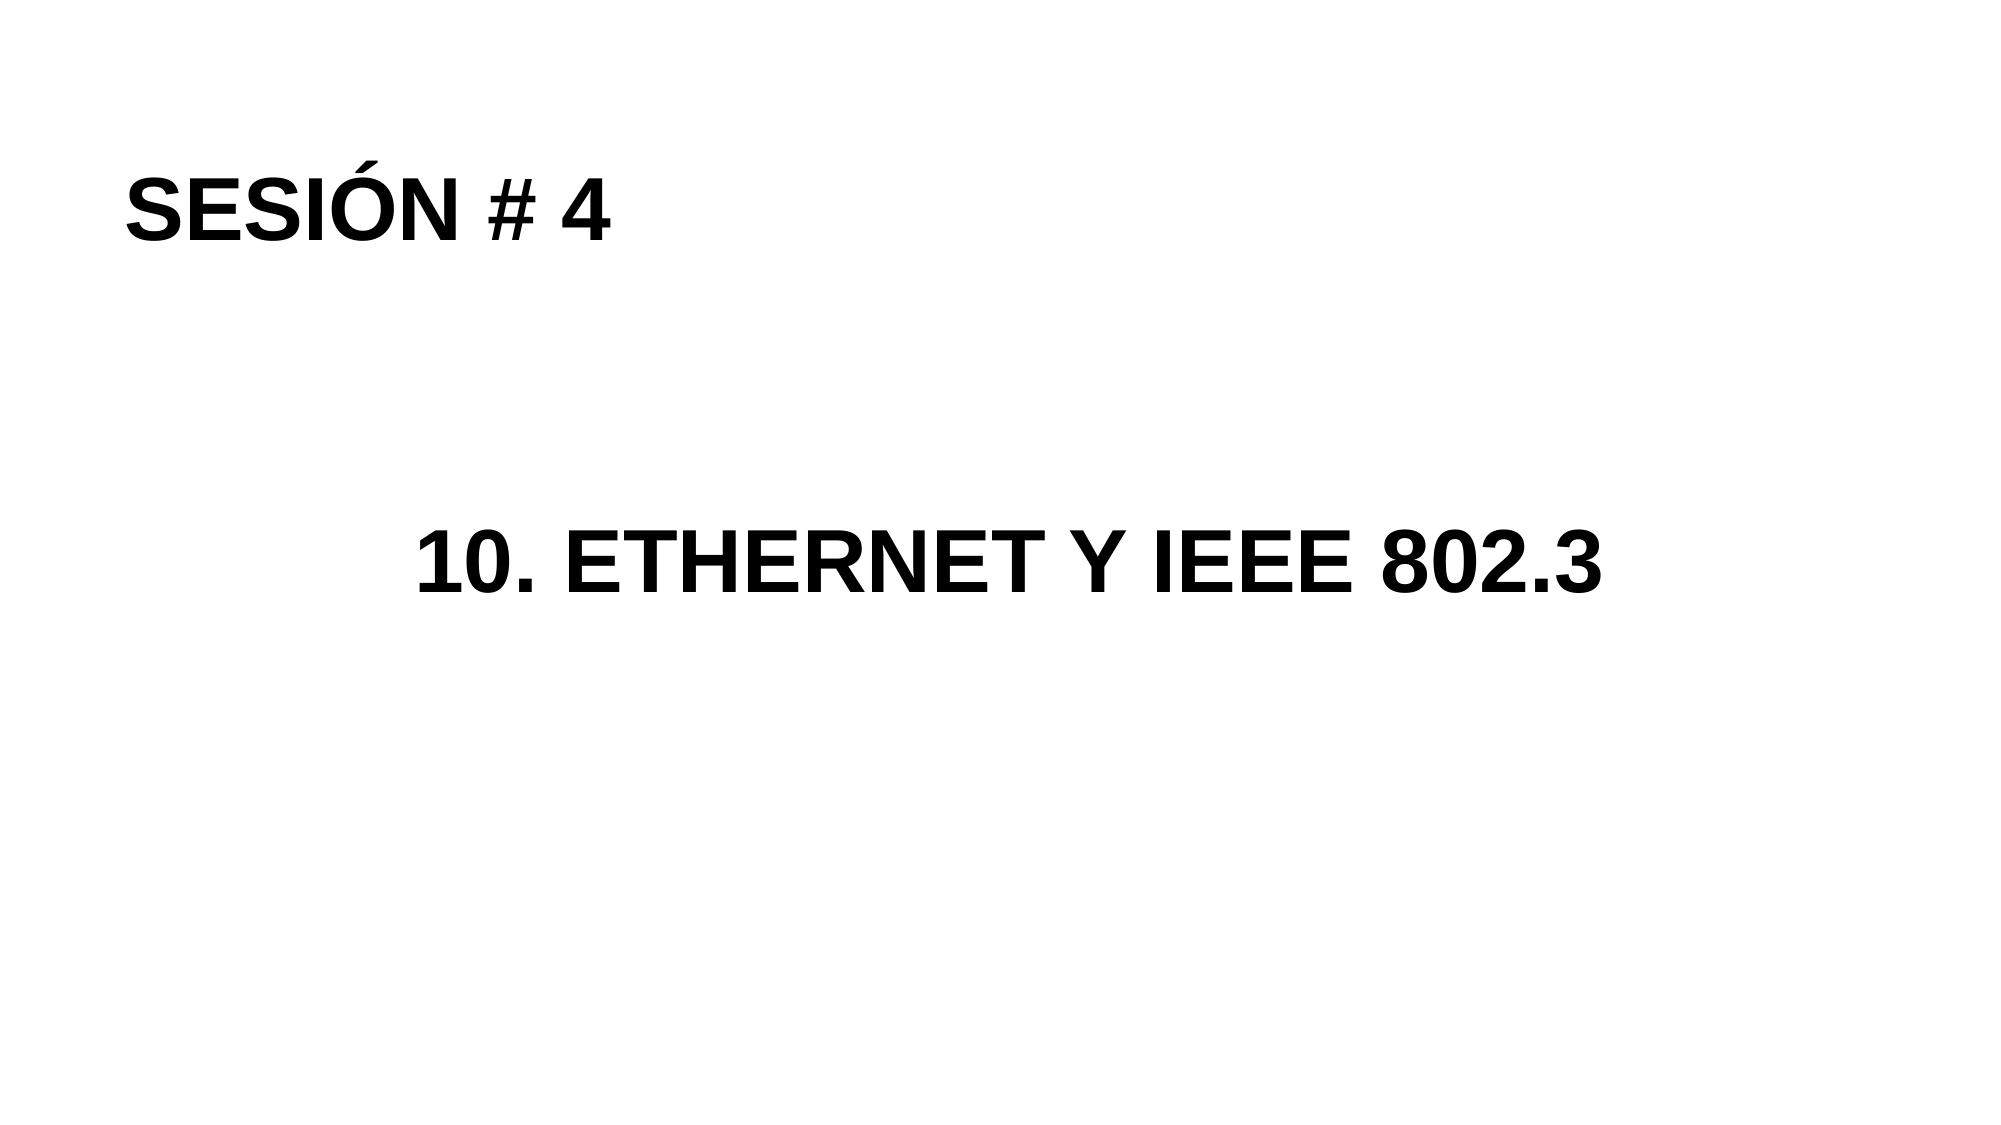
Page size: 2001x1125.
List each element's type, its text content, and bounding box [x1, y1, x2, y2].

title 10. ETHERNET Y IEEE 802.3 [109, 410, 1910, 724]
text_box SESIÓN # 4 [109, 134, 679, 296]
